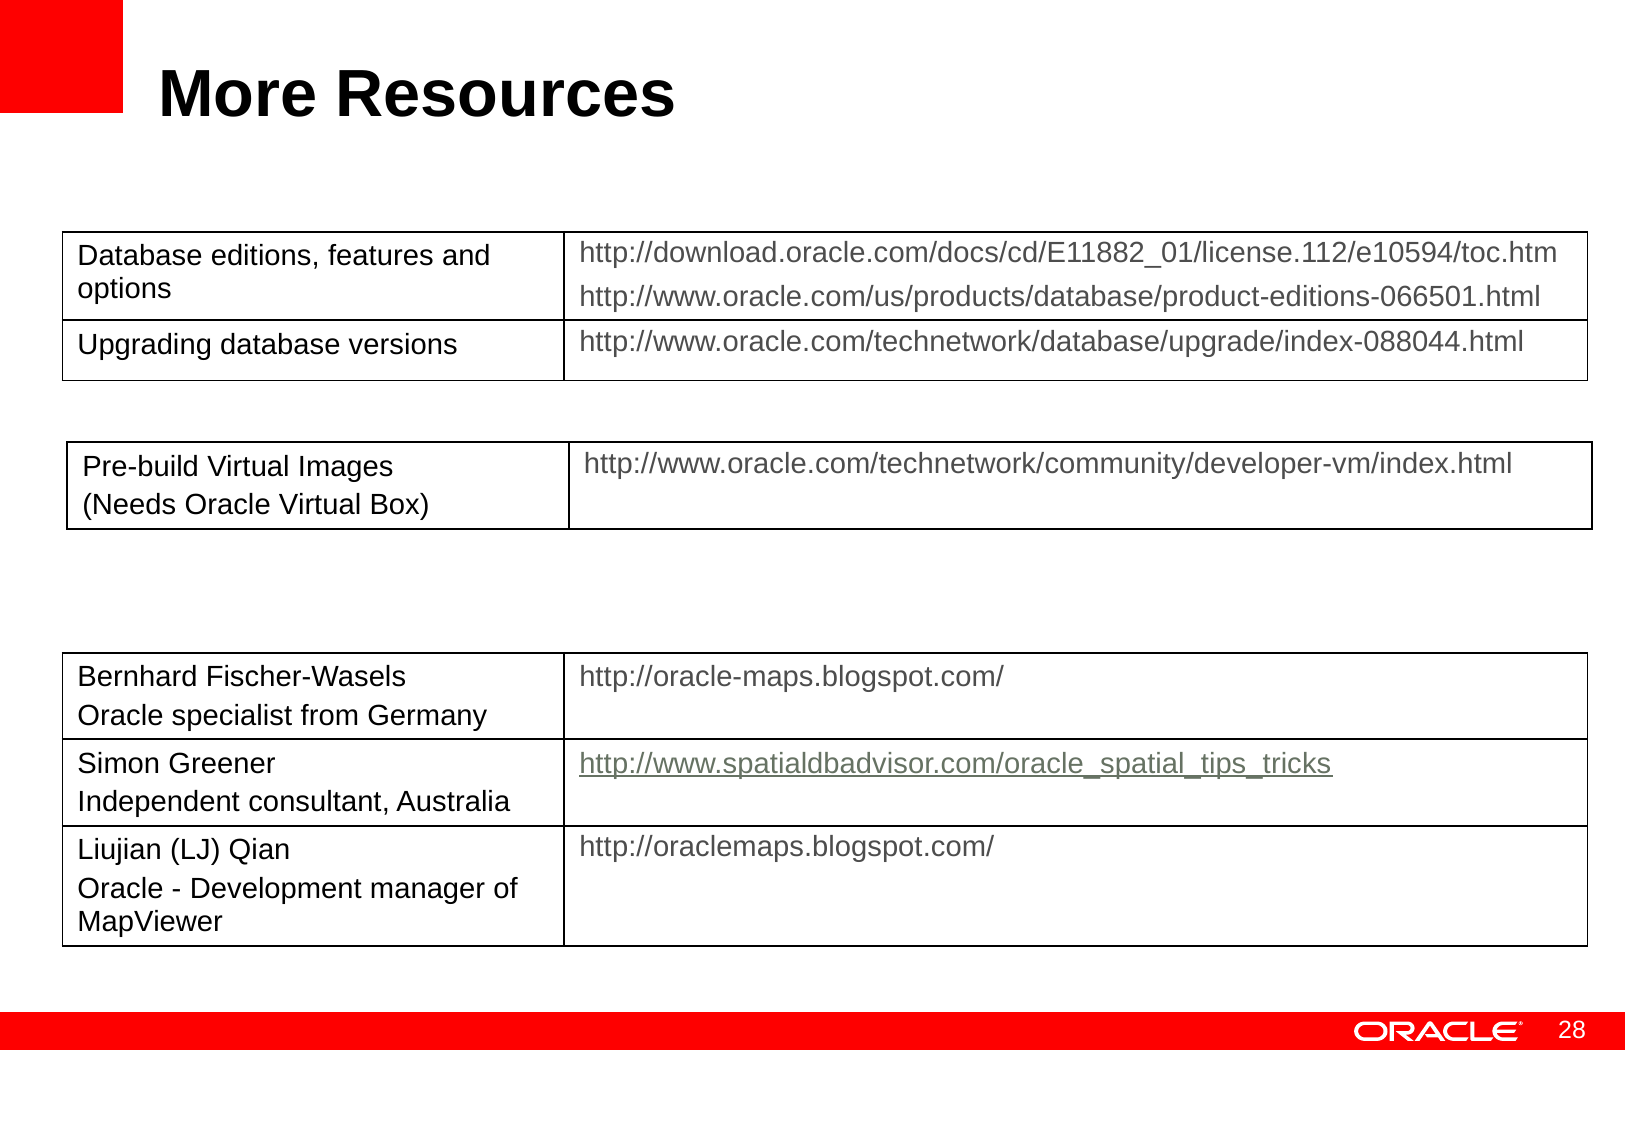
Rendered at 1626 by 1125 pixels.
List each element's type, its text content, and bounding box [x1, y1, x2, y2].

picture [0, 1012, 1625, 1050]
table_cell Upgrading database versions [63, 321, 563, 380]
table_header http://oracle-maps.blogspot.com/ [565, 654, 1587, 738]
table_cell http://www.oracle.com/technetwork/database/upgrade/index-088044.html [565, 321, 1587, 380]
table_header http://download.oracle.com/docs/cd/E11882_01/license.112/e10594/toc.htm http://www.oracle.com/us/products/database/product-editions-066501.html [565, 233, 1587, 319]
table_cell Simon Greener Independent consultant, Australia [63, 740, 563, 825]
picture [0, 0, 123, 113]
table_cell Liujian (LJ) Qian Oracle - Development manager of MapViewer [63, 827, 563, 945]
table_cell http://www.spatialdbadvisor.com/oracle_spatial_tips_tricks [565, 740, 1587, 825]
title More Resources [157, 49, 1506, 205]
table_header Database editions, features and options [63, 233, 563, 319]
table_header Bernhard Fischer-Wasels Oracle specialist from Germany [63, 654, 563, 738]
table_header http://www.oracle.com/technetwork/community/developer-vm/index.html [570, 443, 1591, 528]
table_cell http://oraclemaps.blogspot.com/ [565, 827, 1587, 945]
table_header Pre-build Virtual Images (Needs Oracle Virtual Box) [68, 443, 568, 528]
